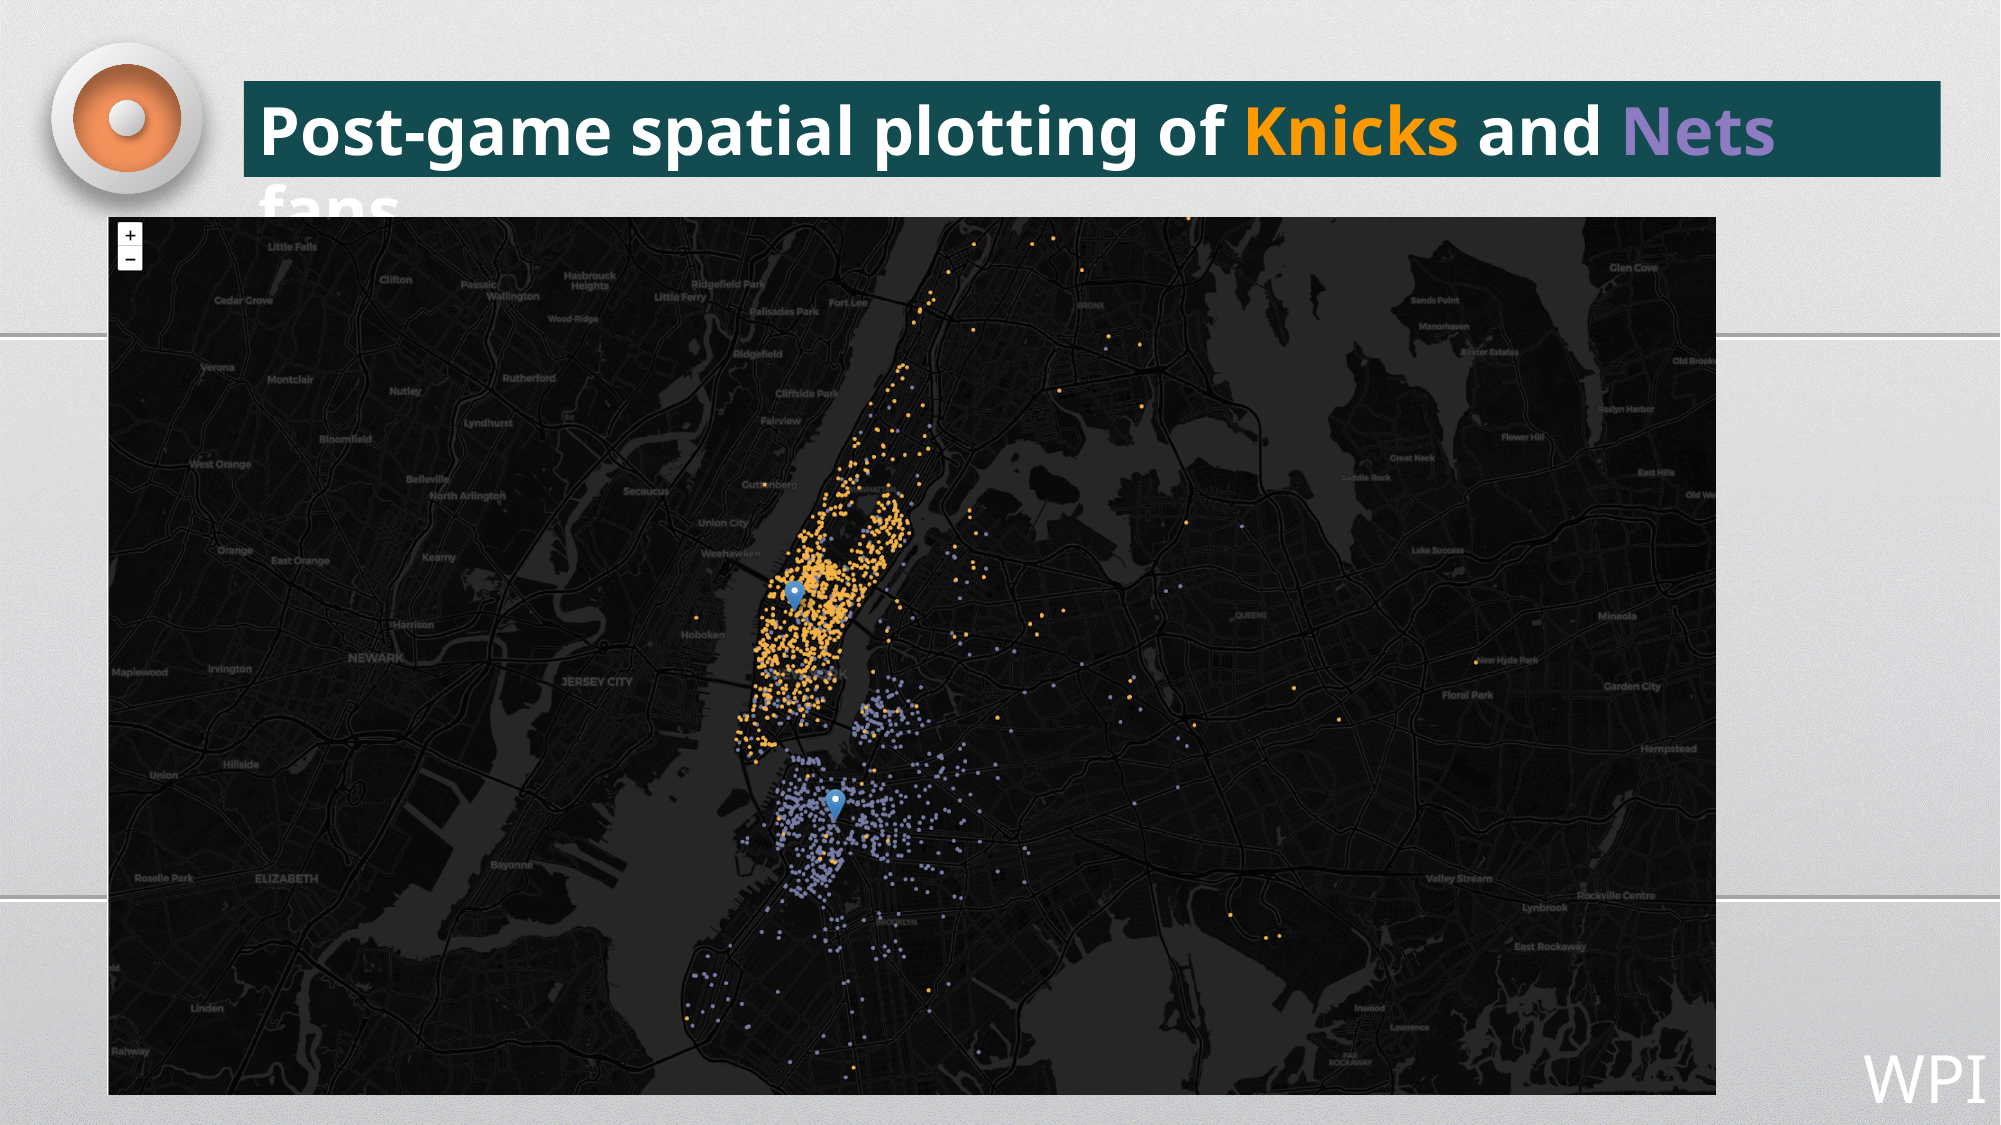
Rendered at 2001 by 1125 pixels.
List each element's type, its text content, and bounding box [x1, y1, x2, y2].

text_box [1719, 896, 2000, 900]
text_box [1719, 334, 2000, 339]
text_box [51, 42, 203, 194]
picture [0, 0, 2001, 1125]
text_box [0, 896, 102, 900]
text_box Post-game spatial plotting of Knicks and Nets fans [243, 81, 1941, 177]
text_box WPI [1848, 1029, 2000, 1125]
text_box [0, 334, 102, 339]
